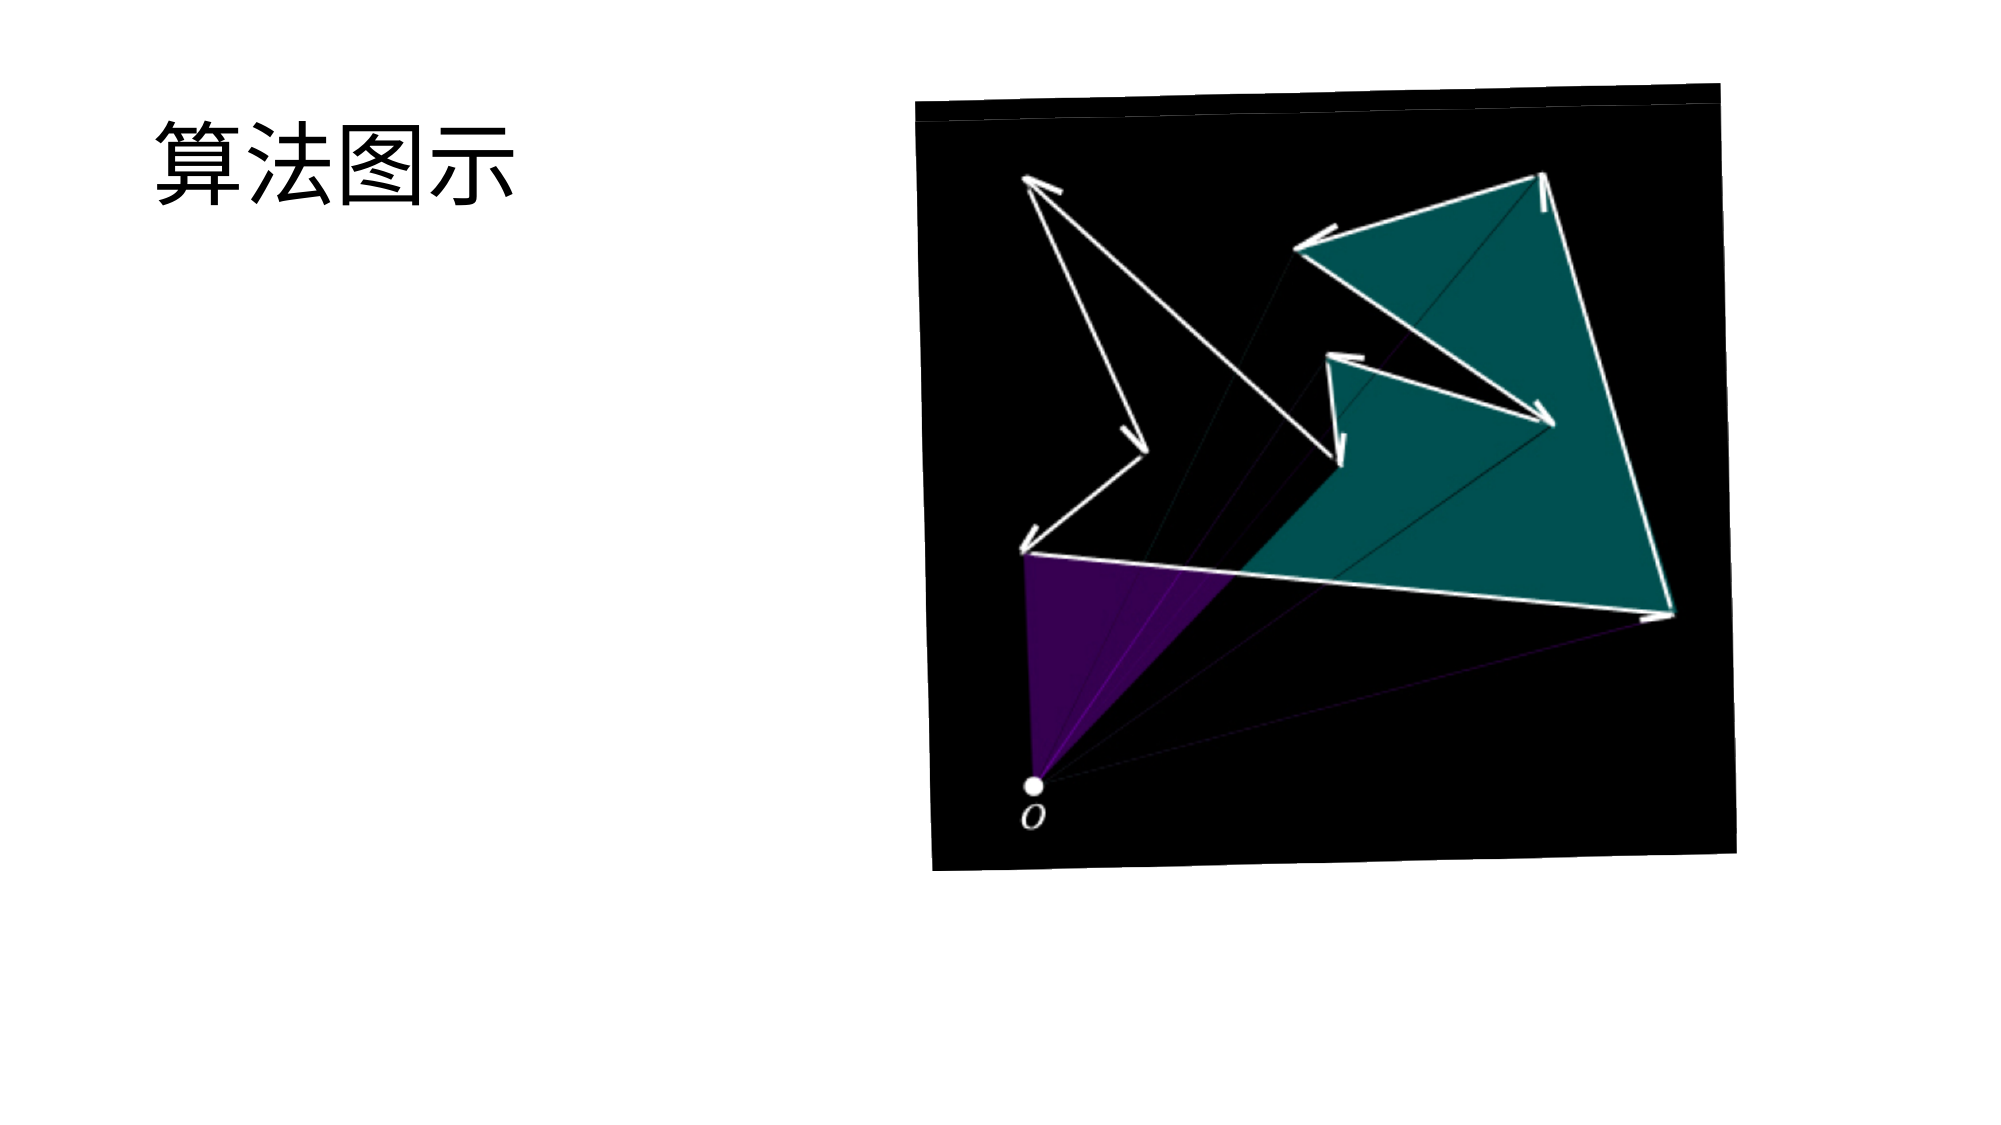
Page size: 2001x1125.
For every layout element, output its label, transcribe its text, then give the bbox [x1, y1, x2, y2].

picture [916, 84, 1736, 871]
title 算法图示 [137, 59, 1863, 278]
